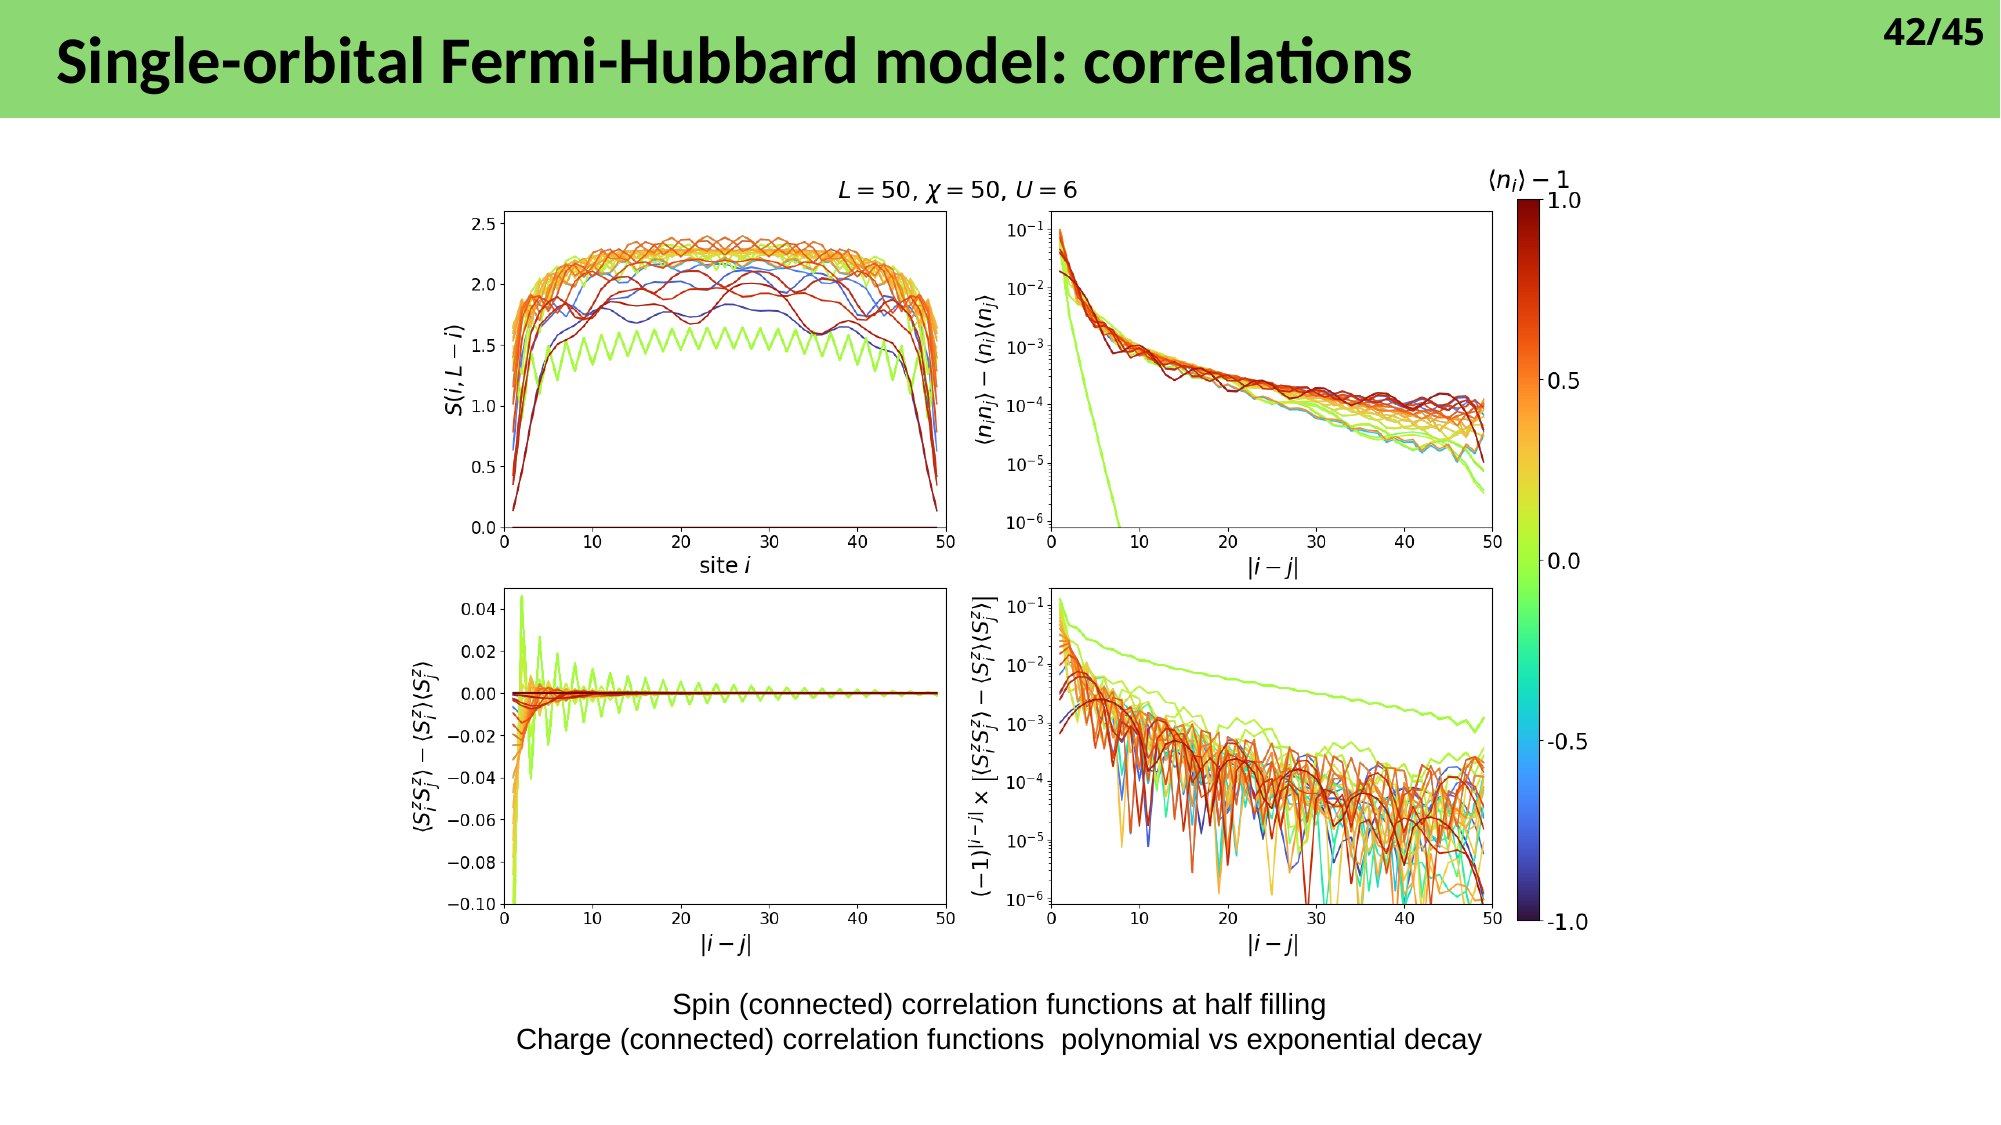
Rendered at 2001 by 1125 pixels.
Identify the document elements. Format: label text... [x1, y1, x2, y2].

picture [403, 160, 1597, 965]
title Single-orbital Fermi-Hubbard model: correlations [0, 12, 1883, 111]
